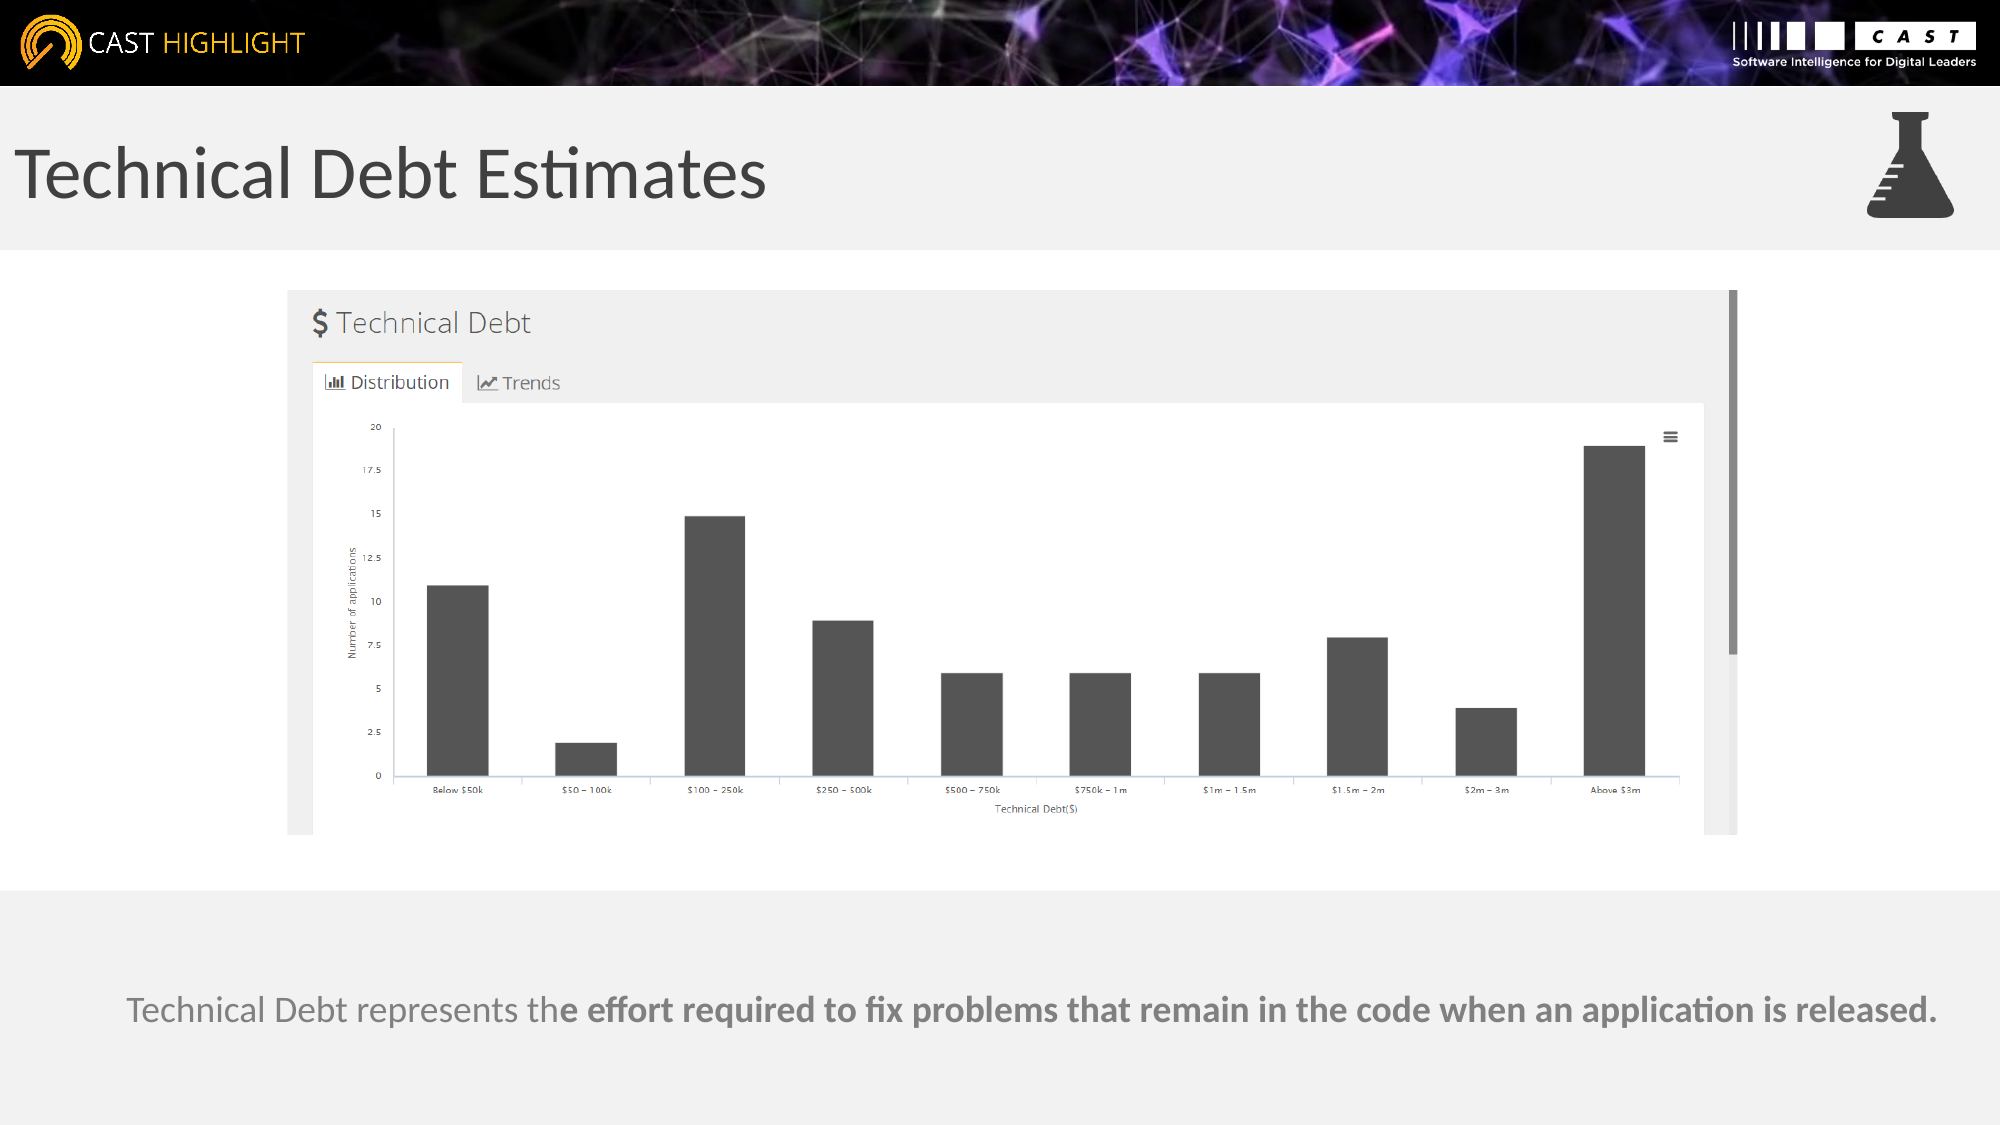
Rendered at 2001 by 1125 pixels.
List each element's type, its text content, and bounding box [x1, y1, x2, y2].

picture [1856, 112, 1963, 219]
picture [0, 0, 2000, 85]
picture [287, 290, 1738, 835]
text_box Technical Debt Estimates [0, 85, 2000, 252]
text_box Technical Debt represents the effort required to fix problems that remain in the code when an application is released. [0, 889, 2000, 1125]
